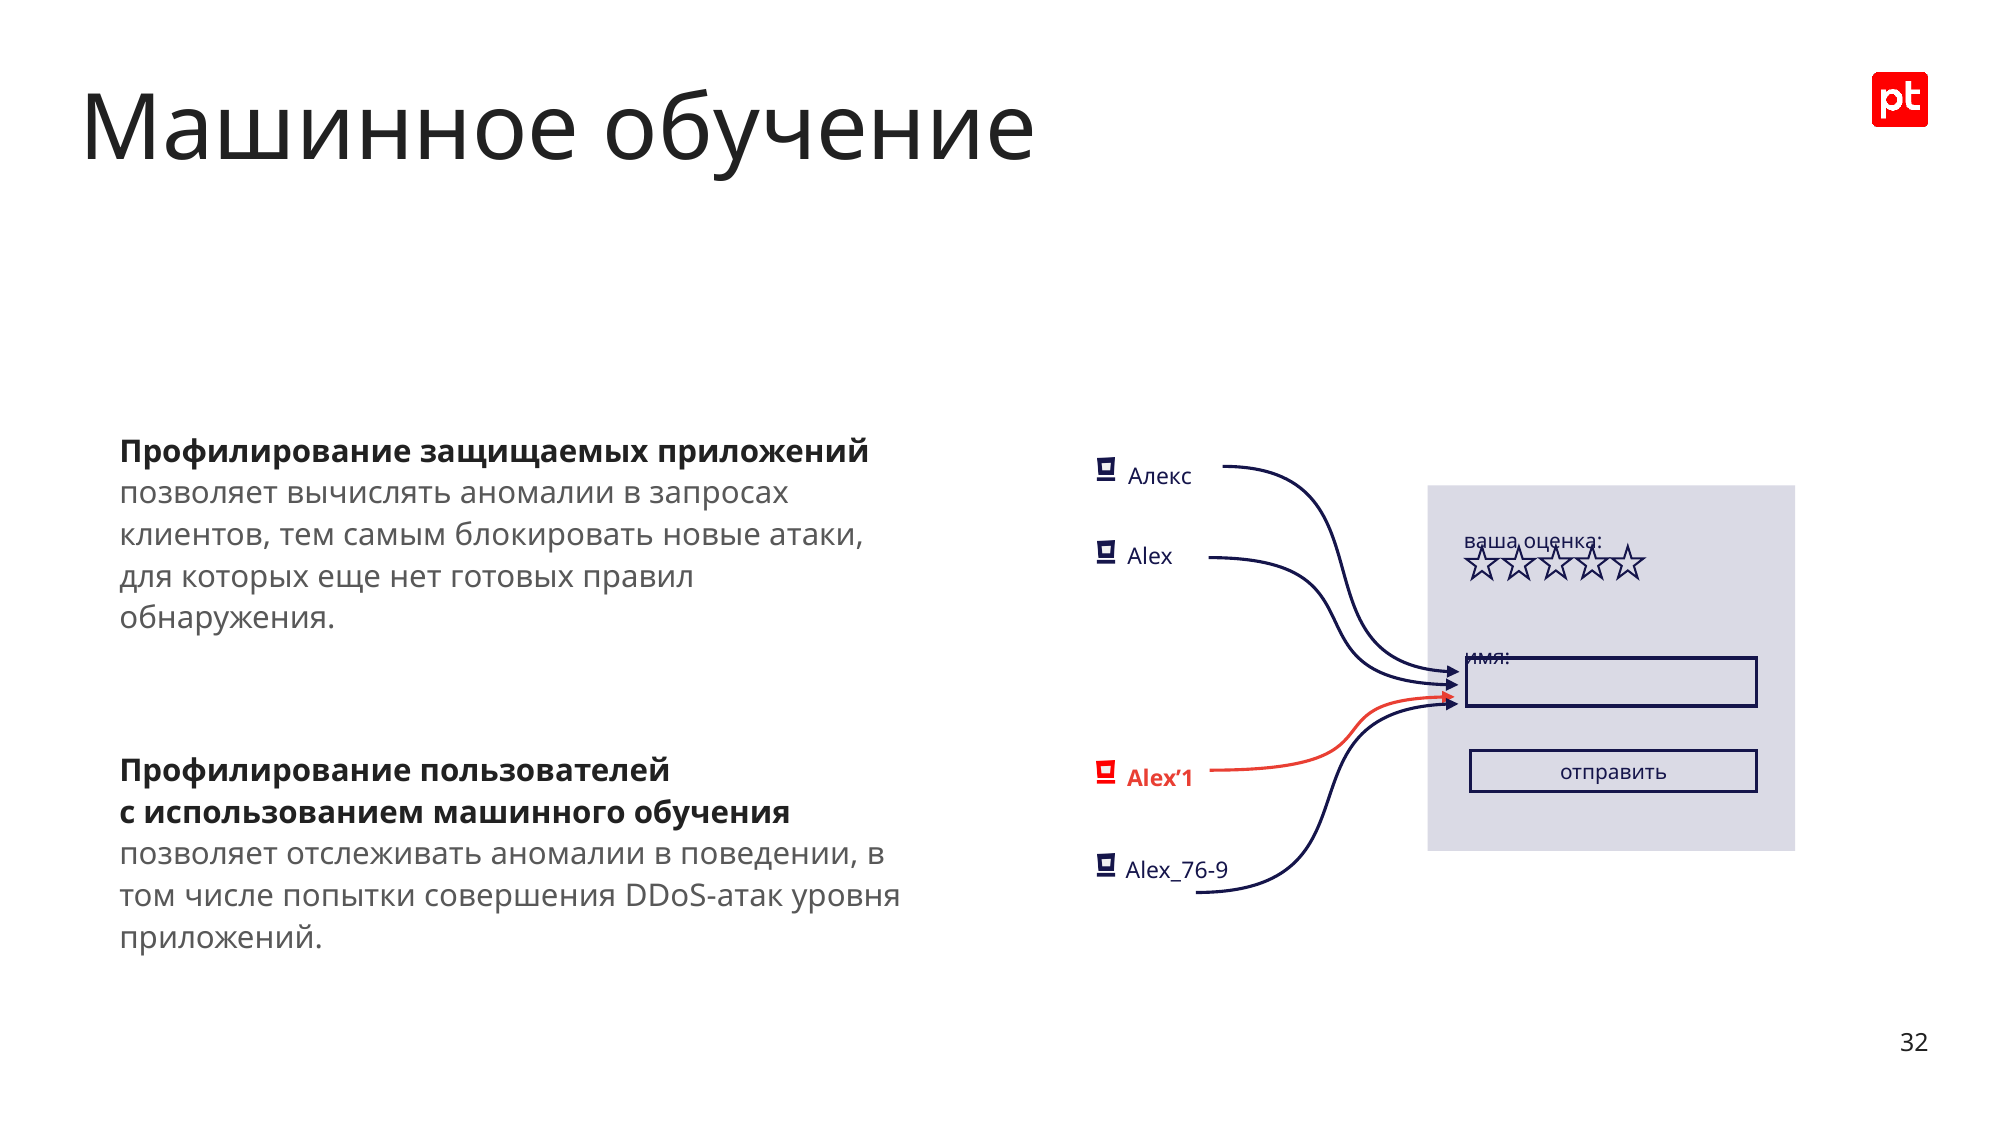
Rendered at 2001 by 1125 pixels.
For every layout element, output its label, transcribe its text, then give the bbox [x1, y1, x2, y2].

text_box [1096, 440, 1796, 893]
slide_number 32 [1608, 1013, 1944, 1074]
title Машинное обучение [64, 72, 1644, 307]
text_box Профилирование защищаемых приложений позволяет вычислять аномалии в запросах клиентов, тем самым блокировать новые атаки, для которых еще нет готовых правил обнаружения. [104, 419, 889, 643]
picture [1872, 72, 1928, 127]
text_box Профилирование пользователей с использованием машинного обучения позволяет отслеживать аномалии в поведении, в том числе попытки совершения DDoS-атак уровня приложений. [104, 738, 962, 962]
